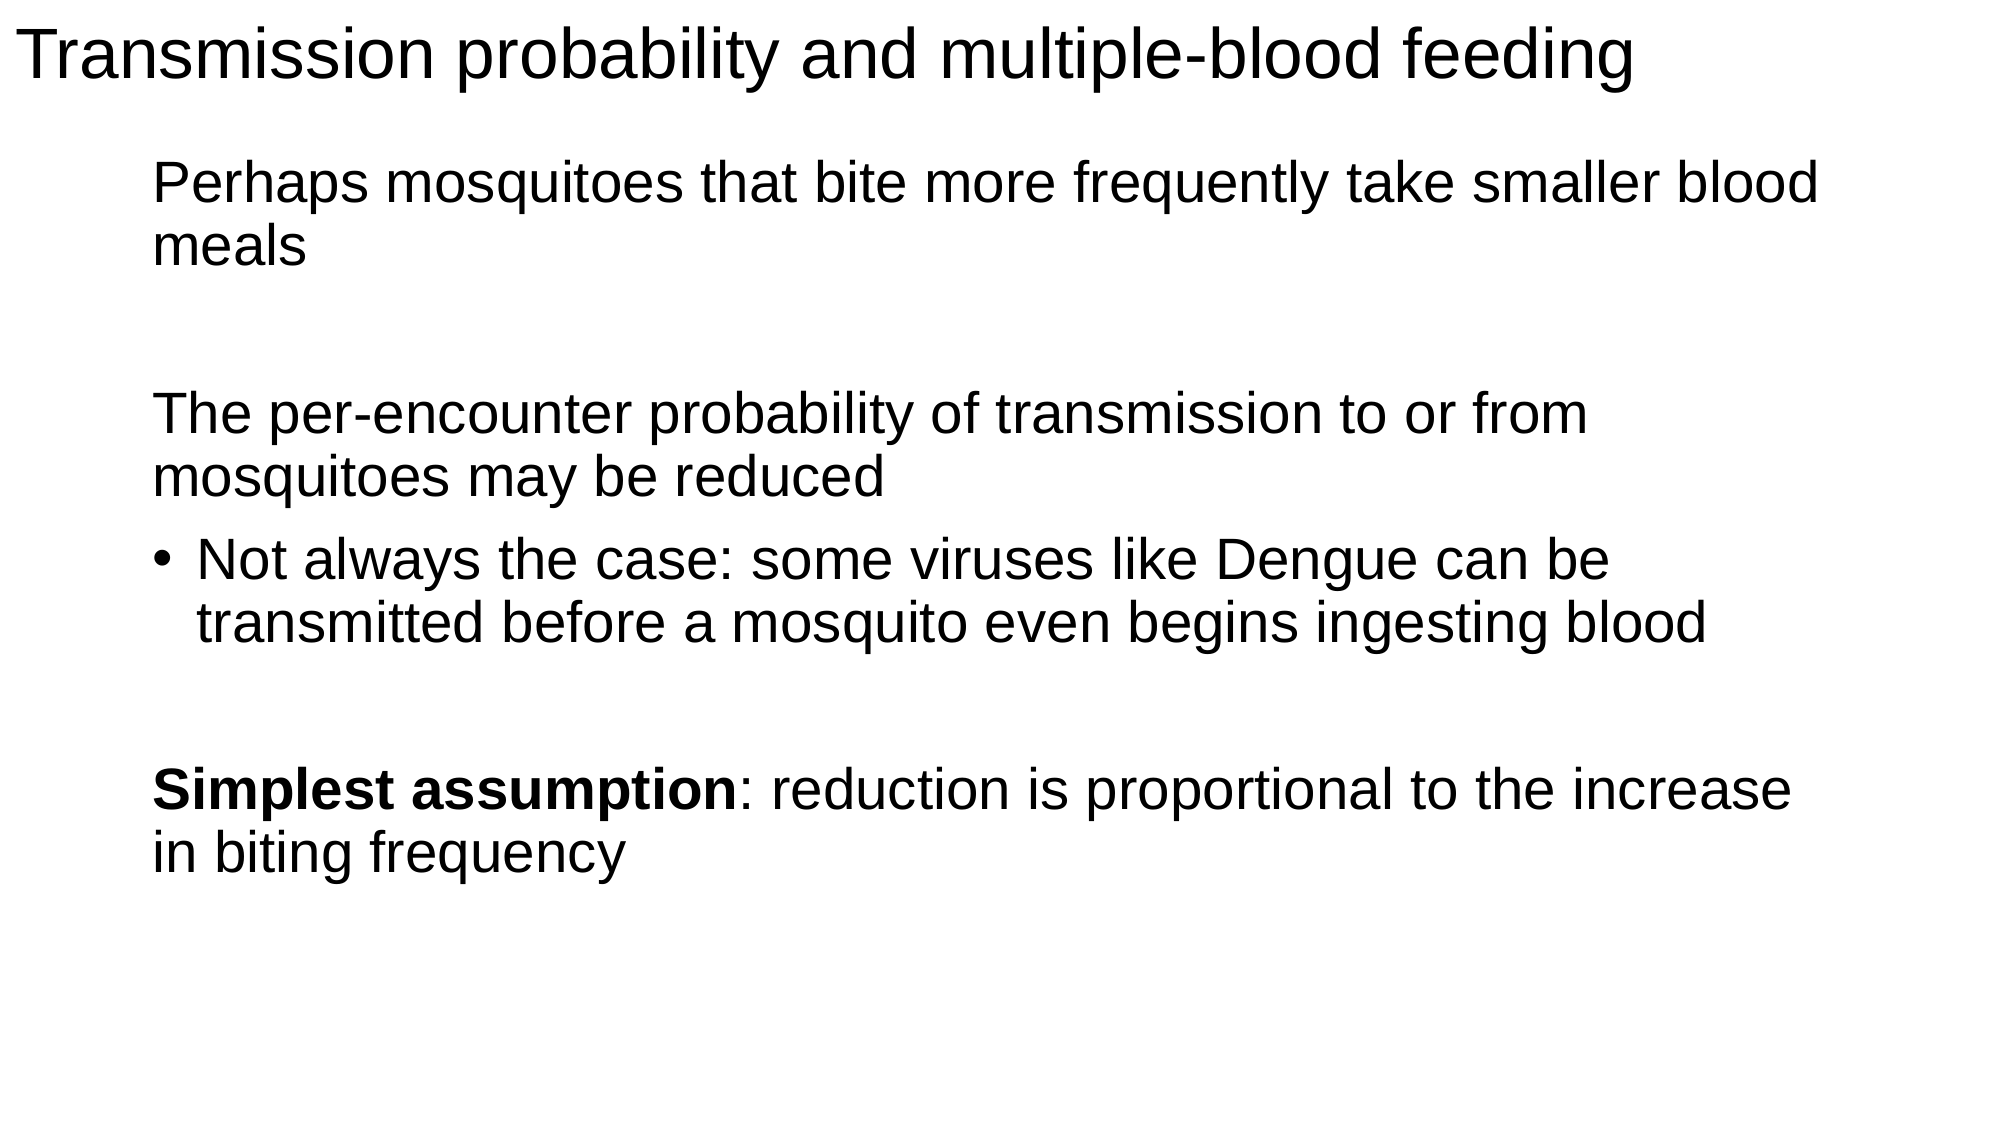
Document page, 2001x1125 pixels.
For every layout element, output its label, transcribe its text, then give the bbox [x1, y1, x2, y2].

title Transmission probability and multiple-blood feeding [0, 0, 1725, 112]
